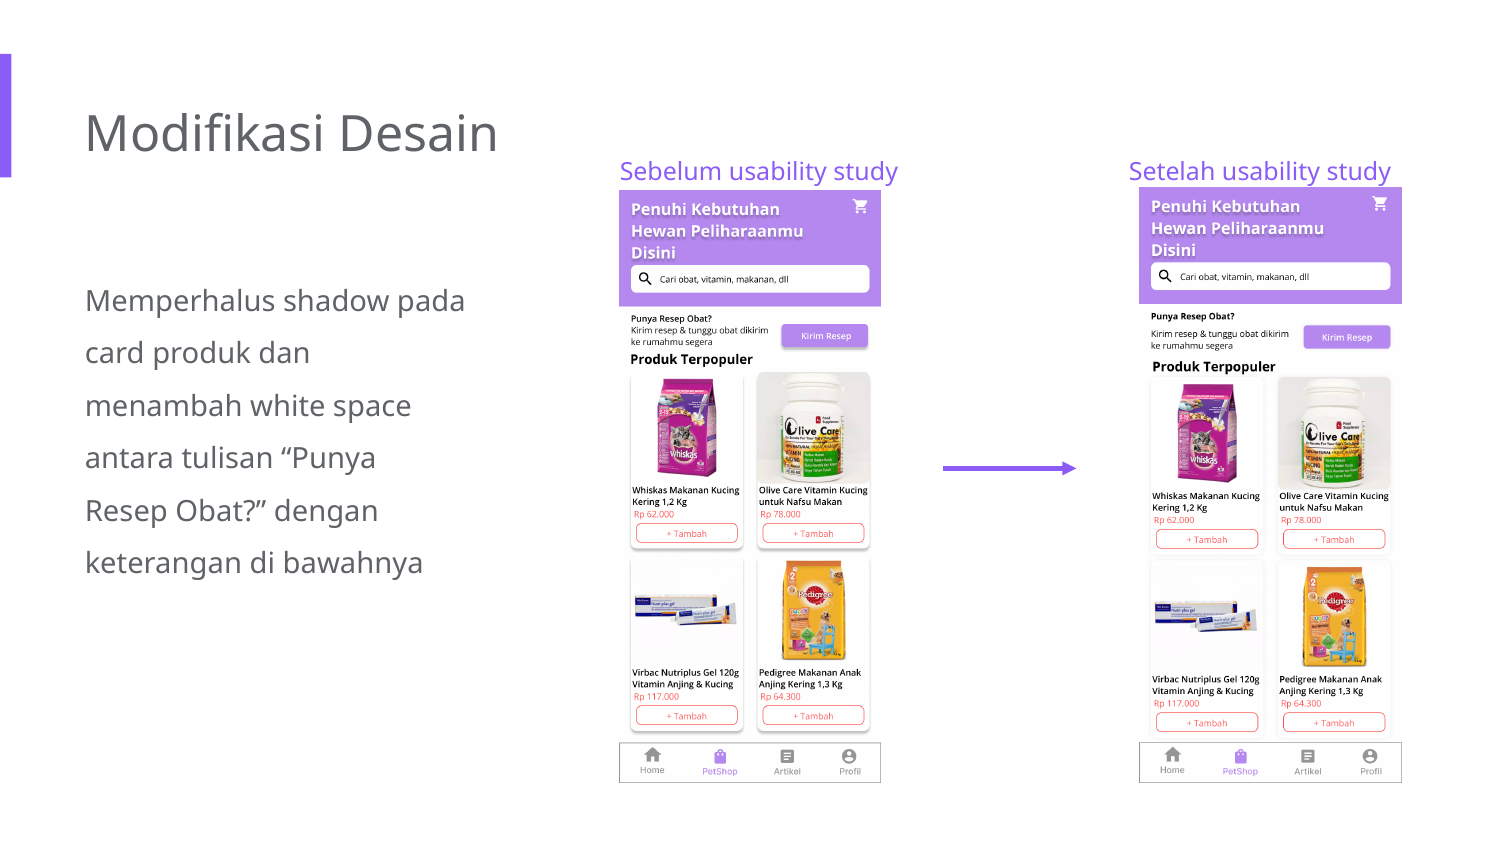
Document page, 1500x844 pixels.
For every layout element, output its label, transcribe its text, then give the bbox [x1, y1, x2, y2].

text_box Setelah usability study [1067, 139, 1454, 235]
text_box Sebelum usability study [566, 139, 953, 235]
text_box Memperhalus shadow pada card produk dan menambah white space antara tulisan “Punya Resep Obat?” dengan keterangan di bawahnya [84, 249, 483, 595]
picture [619, 190, 881, 783]
text_box Modifikasi Desain [84, 85, 1234, 176]
picture [1138, 187, 1402, 784]
